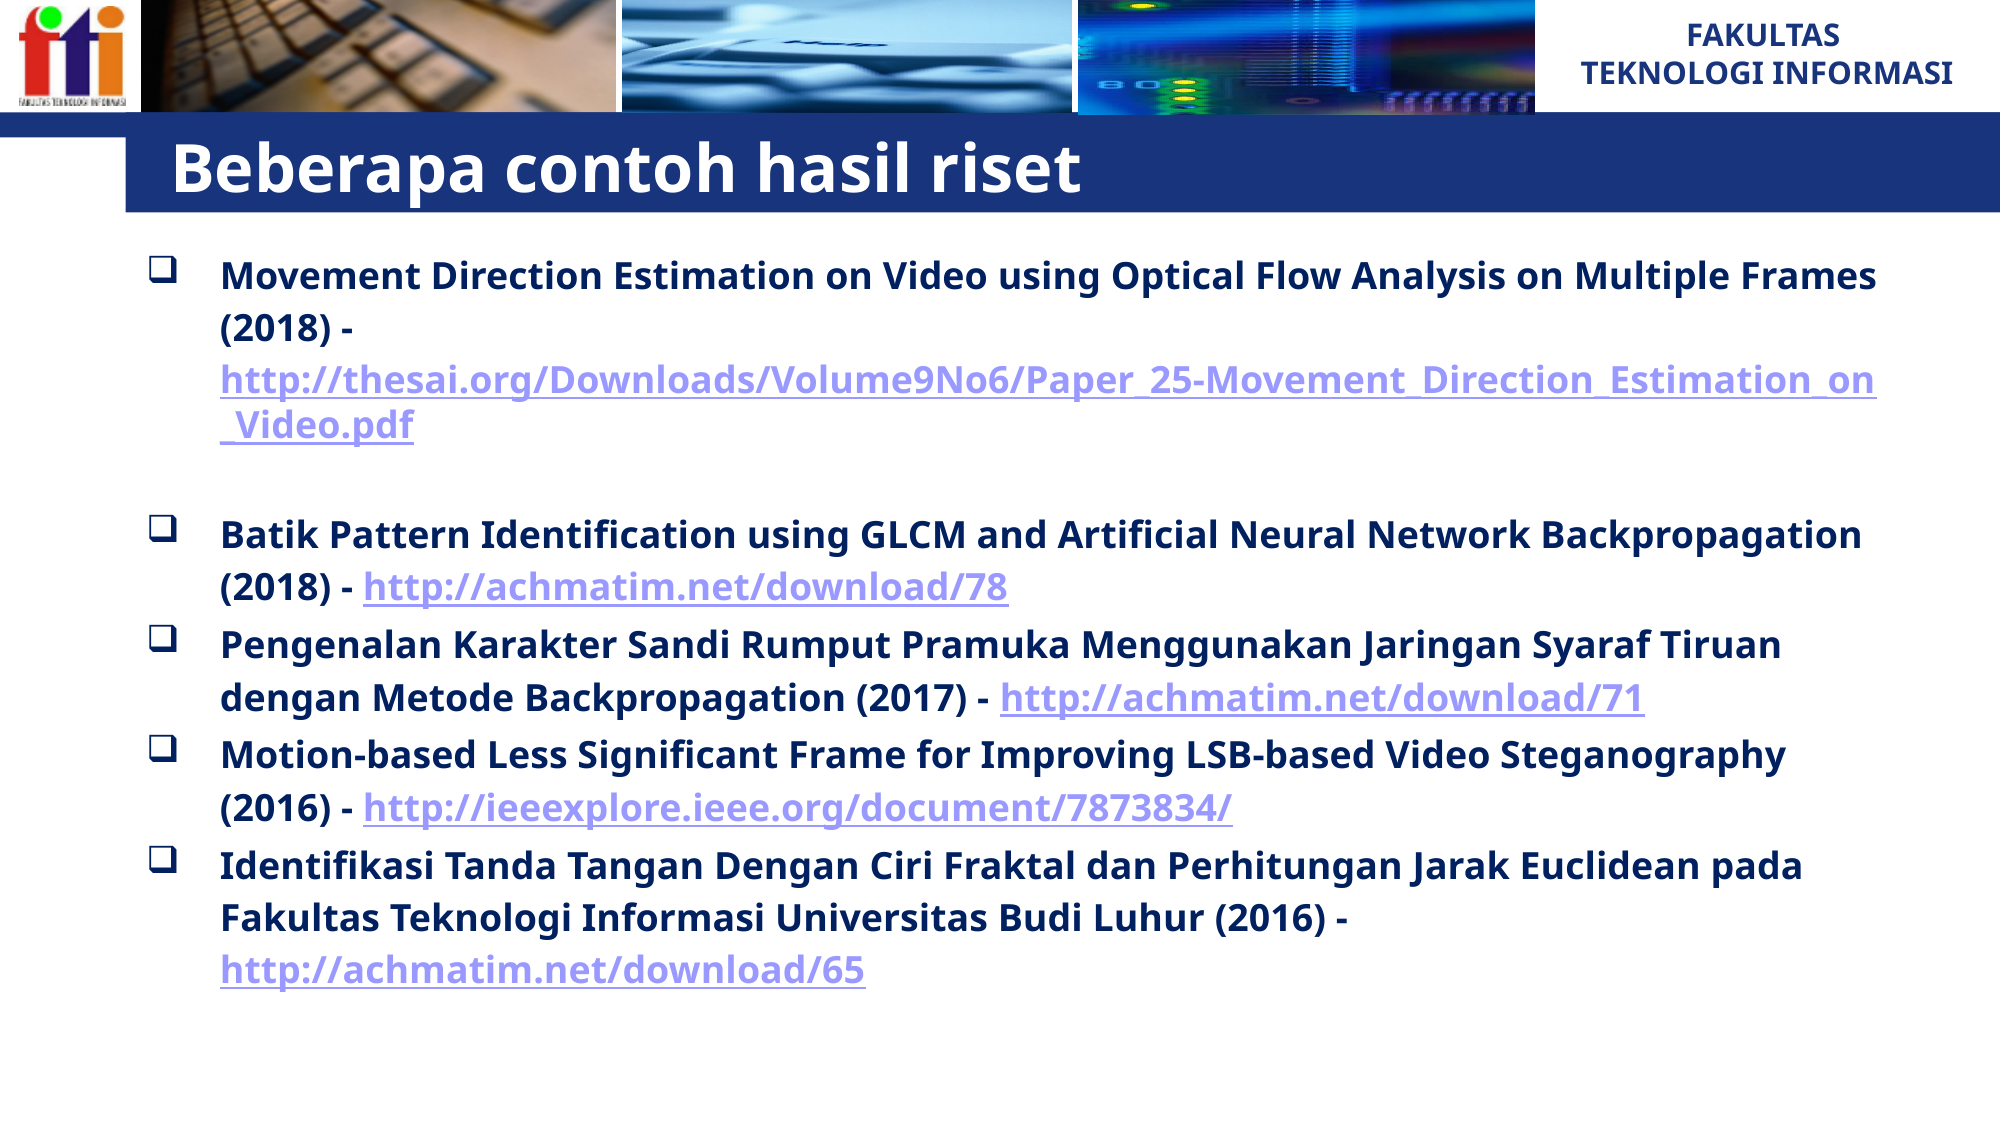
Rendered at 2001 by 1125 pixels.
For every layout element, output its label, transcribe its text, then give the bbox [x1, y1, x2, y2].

picture [141, 0, 616, 112]
picture [622, 0, 1072, 113]
picture [1078, 0, 1535, 115]
list Movement Direction Estimation on Video using Optical Flow Analysis on Multiple Frames (2018) - http://thesai.org/Downloads/Volume9No6/Paper_25-Movement_Direction_Estimation_on_Video.pdf Batik Pattern Identification using GLCM and Artificial Neural Network Backpropagation (2018) - http://achmatim.net/download/78 Pengenalan Karakter Sandi Rumput Pramuka Menggunakan Jaringan Syaraf Tiruan dengan Metode Backpropagation (2017) - http://achmatim.net/download/71 Motion-based Less Significant Frame for Improving LSB-based Video Steganography (2016) - http://ieeexplore.ieee.org/document/7873834/ Identifikasi Tanda Tangan Dengan Ciri Fraktal dan Perhitungan Jarak Euclidean pada Fakultas Teknologi Informasi Universitas Budi Luhur (2016) - http://achmatim.net/download/65 [99, 224, 1901, 1038]
title Beberapa contoh hasil riset [149, 119, 1934, 213]
picture [19, 6, 126, 106]
